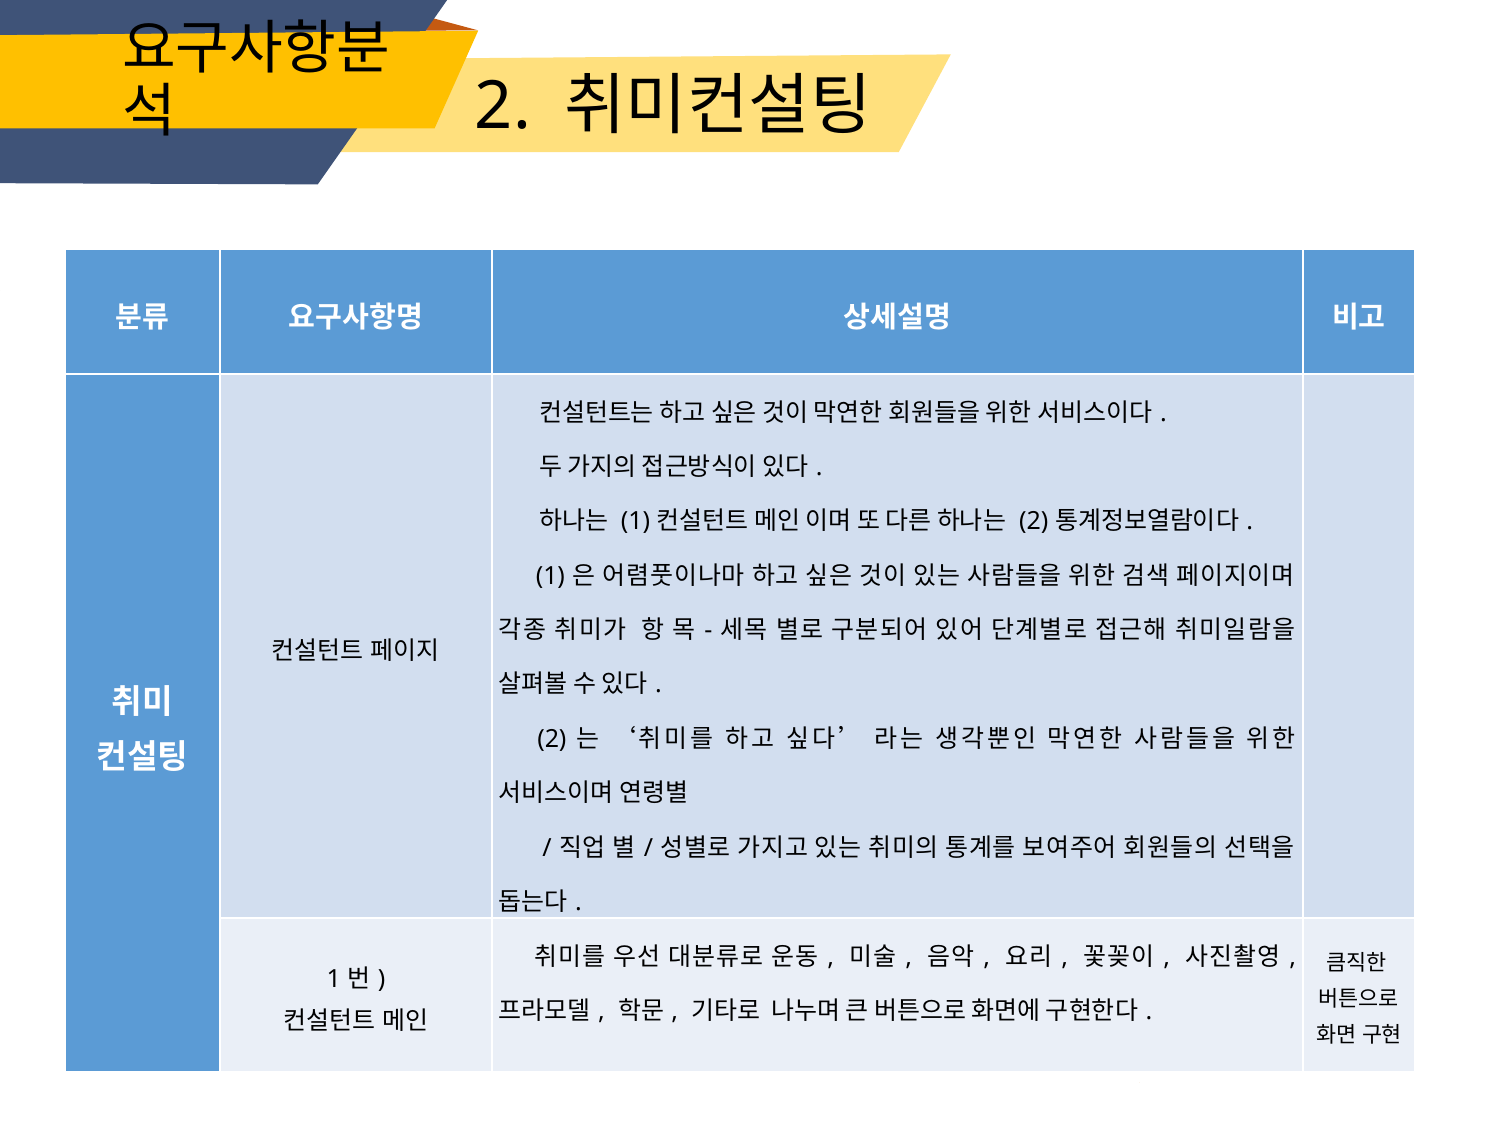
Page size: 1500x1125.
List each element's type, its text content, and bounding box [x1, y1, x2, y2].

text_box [0, 0, 479, 185]
table_cell 컨설턴트 페이지 [221, 375, 491, 917]
table_header 비고 [1304, 250, 1414, 373]
table_cell [1304, 375, 1414, 917]
table_cell 1번) 컨설턴트 메인 [221, 919, 491, 1071]
text_box 2. 취미컨설팅 [485, 54, 782, 148]
table_header 요구사항명 [221, 250, 491, 373]
text_box [485, 54, 951, 153]
table_header 상세설명 [493, 250, 1302, 373]
table_header 분류 [66, 250, 219, 373]
table_cell 큼직한 버튼으로 화면 구현 [1304, 919, 1414, 1071]
table_cell 컨설턴트는 하고 싶은 것이 막연한 회원들을 위한 서비스이다. 두 가지의 접근방식이 있다. 하나는 (1)컨설턴트 메인 이며 또 다른 하나는 (2)통계정보열람이다. (1)은 어렴풋이나마 하고 싶은 것이 있는 사람들을 위한 검색 페이지이며 각종 취미가 항 목-세목 별로 구분되어 있어 단계별로 접근해 취미일람을 살펴볼 수 있다. (2)는 ‘취미를 하고 싶다’ 라는 생각뿐인 막연한 사람들을 위한 서비스이며 연령별 /직업 별/성별로 가지고 있는 취미의 통계를 보여주어 회원들의 선택을 돕는다. [493, 375, 1302, 917]
table_cell 취미 컨설팅 [66, 375, 219, 1071]
text_box [1139, 975, 1500, 1125]
table_cell 취미를 우선 대분류로 운동, 미술, 음악, 요리, 꽃꽂이, 사진촬영, 프라모델, 학문, 기타로 나누며 큰 버튼으로 화면에 구현한다. [493, 919, 1302, 1071]
text_box [0, 0, 1176, 291]
